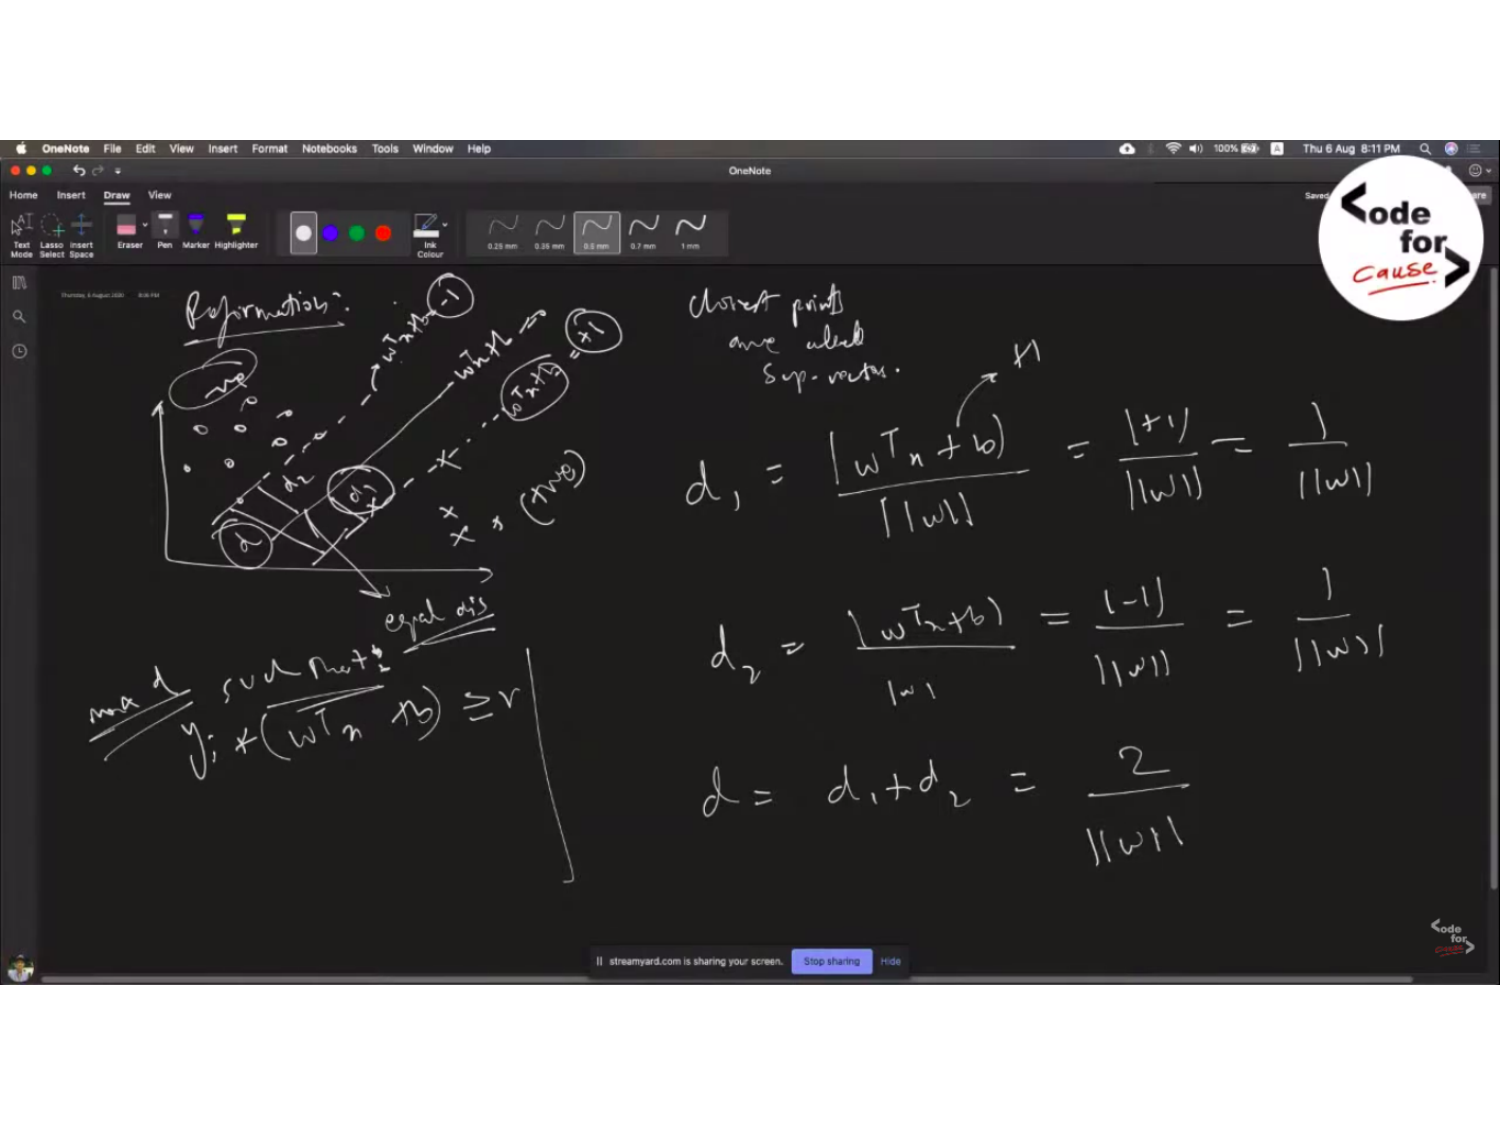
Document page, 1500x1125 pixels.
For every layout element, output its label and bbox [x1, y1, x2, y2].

picture [0, 140, 1500, 985]
